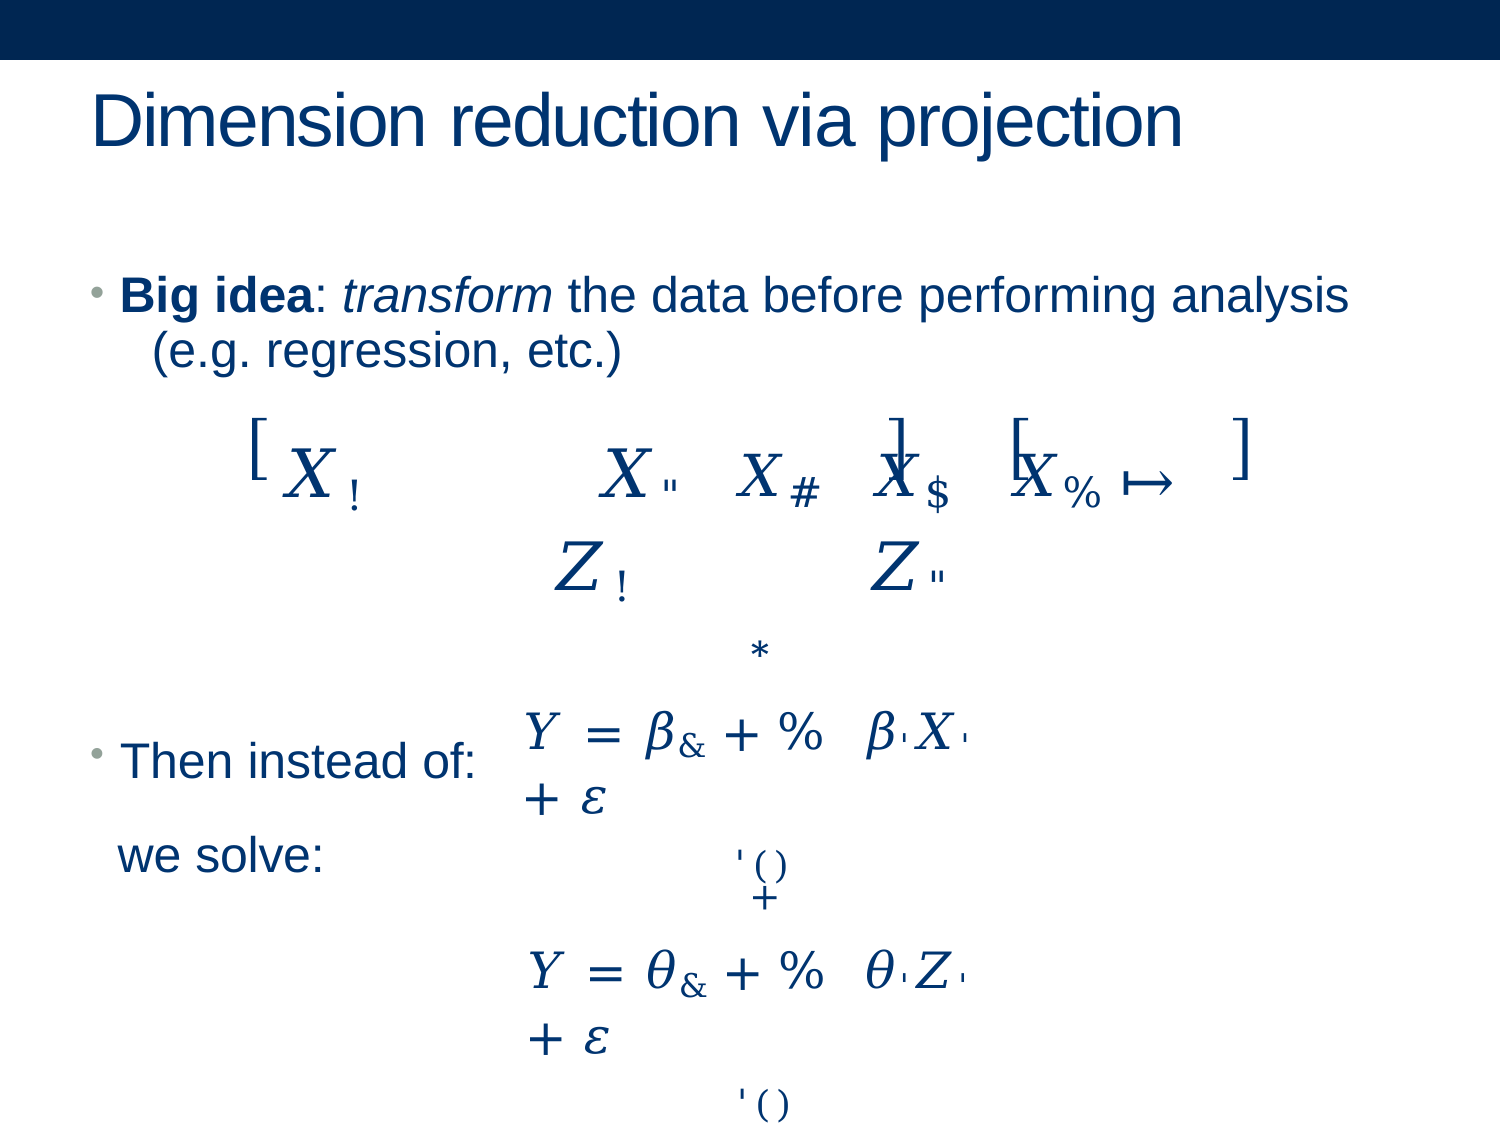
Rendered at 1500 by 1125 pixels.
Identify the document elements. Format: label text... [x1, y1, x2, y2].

text_box + 𝑌 = 𝜃& + % 𝜃'𝑍' + 𝜀 '() [519, 856, 979, 1125]
text_box we solve: [115, 819, 329, 882]
text_box 𝑋! 𝑋" 𝑋# 𝑋$ 𝑋% ↦ 𝑍! 𝑍" Then instead of: [79, 395, 1237, 789]
text_box * [750, 628, 775, 669]
text_box Big idea: transform the data before performing analysis (e.g. regression, etc.) [87, 259, 1354, 377]
text_box [1237, 417, 1248, 480]
text_box 𝑌 = 𝛽& + % 𝛽'𝑋' + 𝜀 '() [518, 669, 980, 886]
title Dimension reduction via projection [83, 69, 1417, 260]
